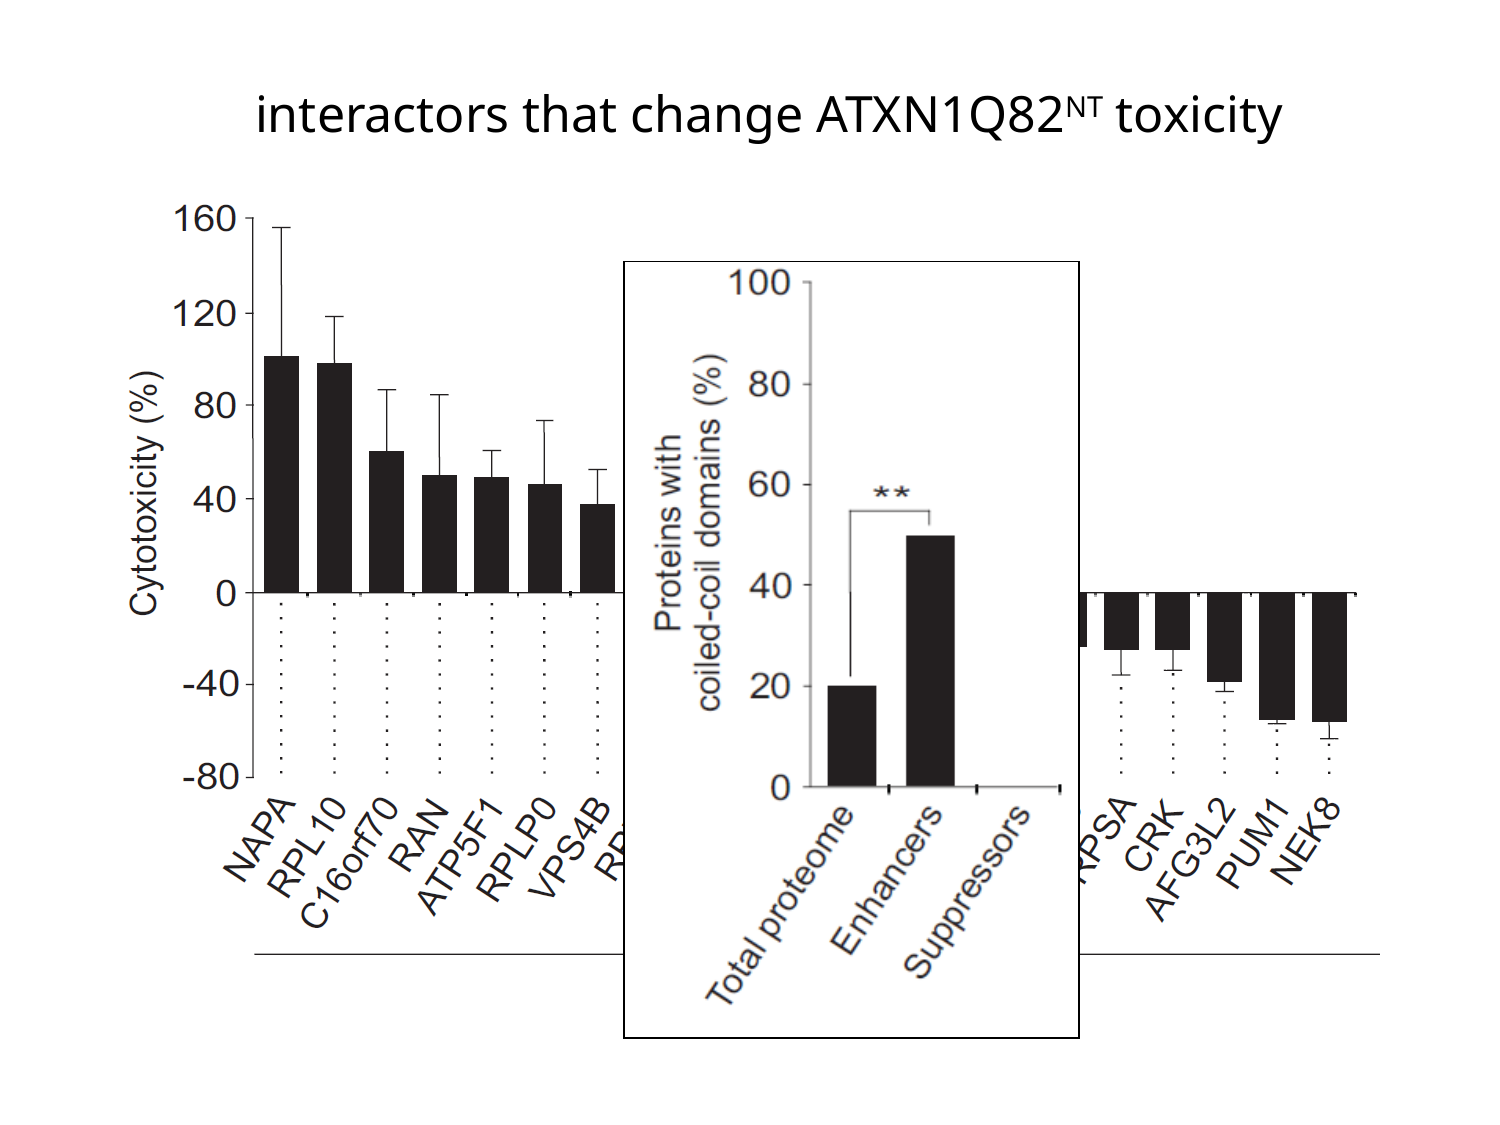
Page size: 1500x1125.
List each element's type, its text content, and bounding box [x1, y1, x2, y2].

text_box interactors that change ATXN1Q82NT toxicity [240, 74, 1298, 150]
picture [112, 199, 1397, 1038]
